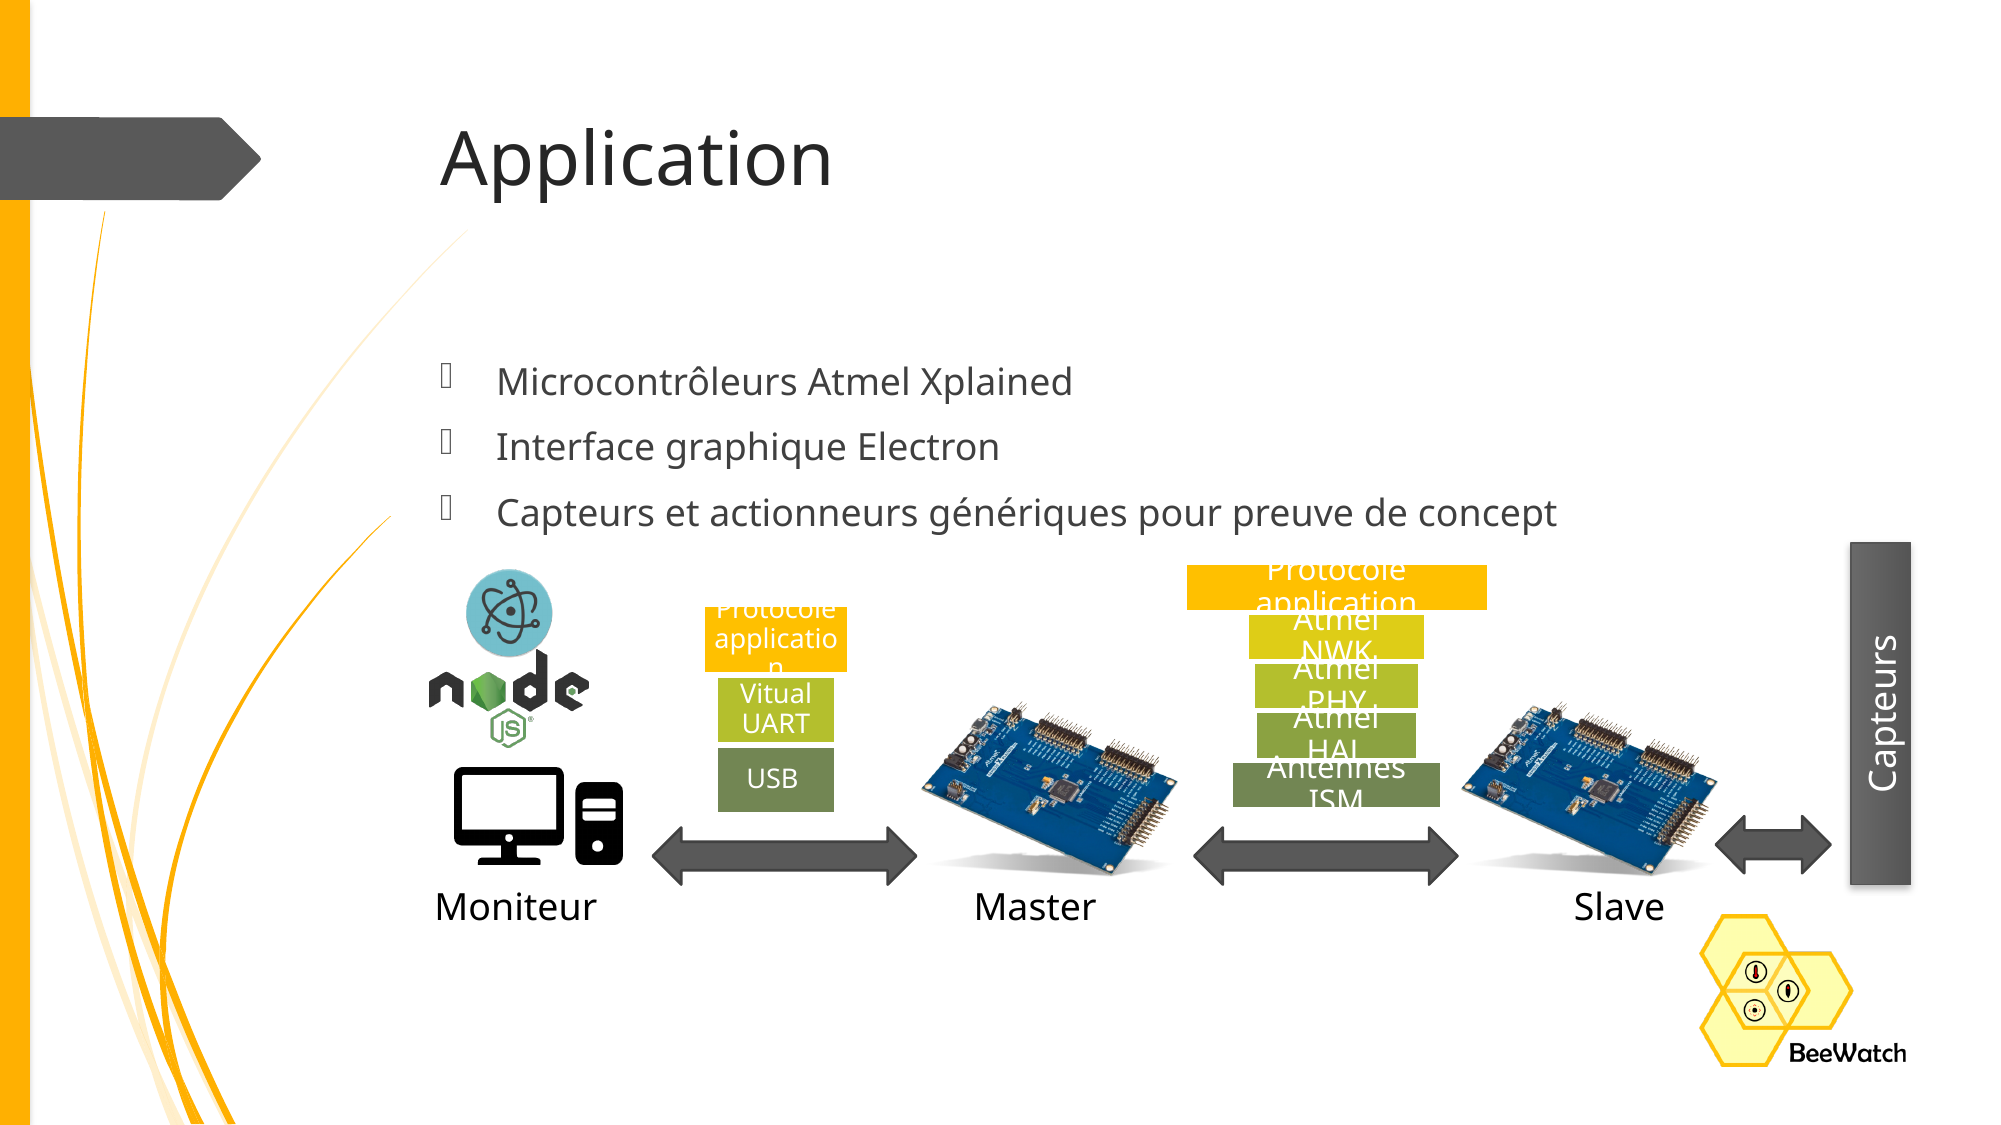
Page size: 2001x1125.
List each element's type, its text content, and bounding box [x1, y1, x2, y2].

text_box [1193, 826, 1452, 886]
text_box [1177, 563, 1496, 809]
text_box Master [958, 894, 1166, 936]
picture [429, 563, 590, 748]
title Application [425, 102, 1888, 313]
text_box [1725, 814, 1832, 875]
text_box Capteurs [1850, 542, 1911, 885]
text_box Moniteur [419, 875, 627, 936]
text_box [651, 826, 912, 886]
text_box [635, 605, 917, 815]
picture [1699, 914, 1906, 1067]
picture [917, 692, 1182, 885]
list Microcontrôleurs Atmel Xplained Interface graphique Electron Capteurs et actionneurs génériques pour preuve de concept [424, 350, 1888, 970]
picture [454, 766, 624, 866]
picture [1457, 692, 1722, 885]
text_box Slave [1559, 875, 1766, 936]
